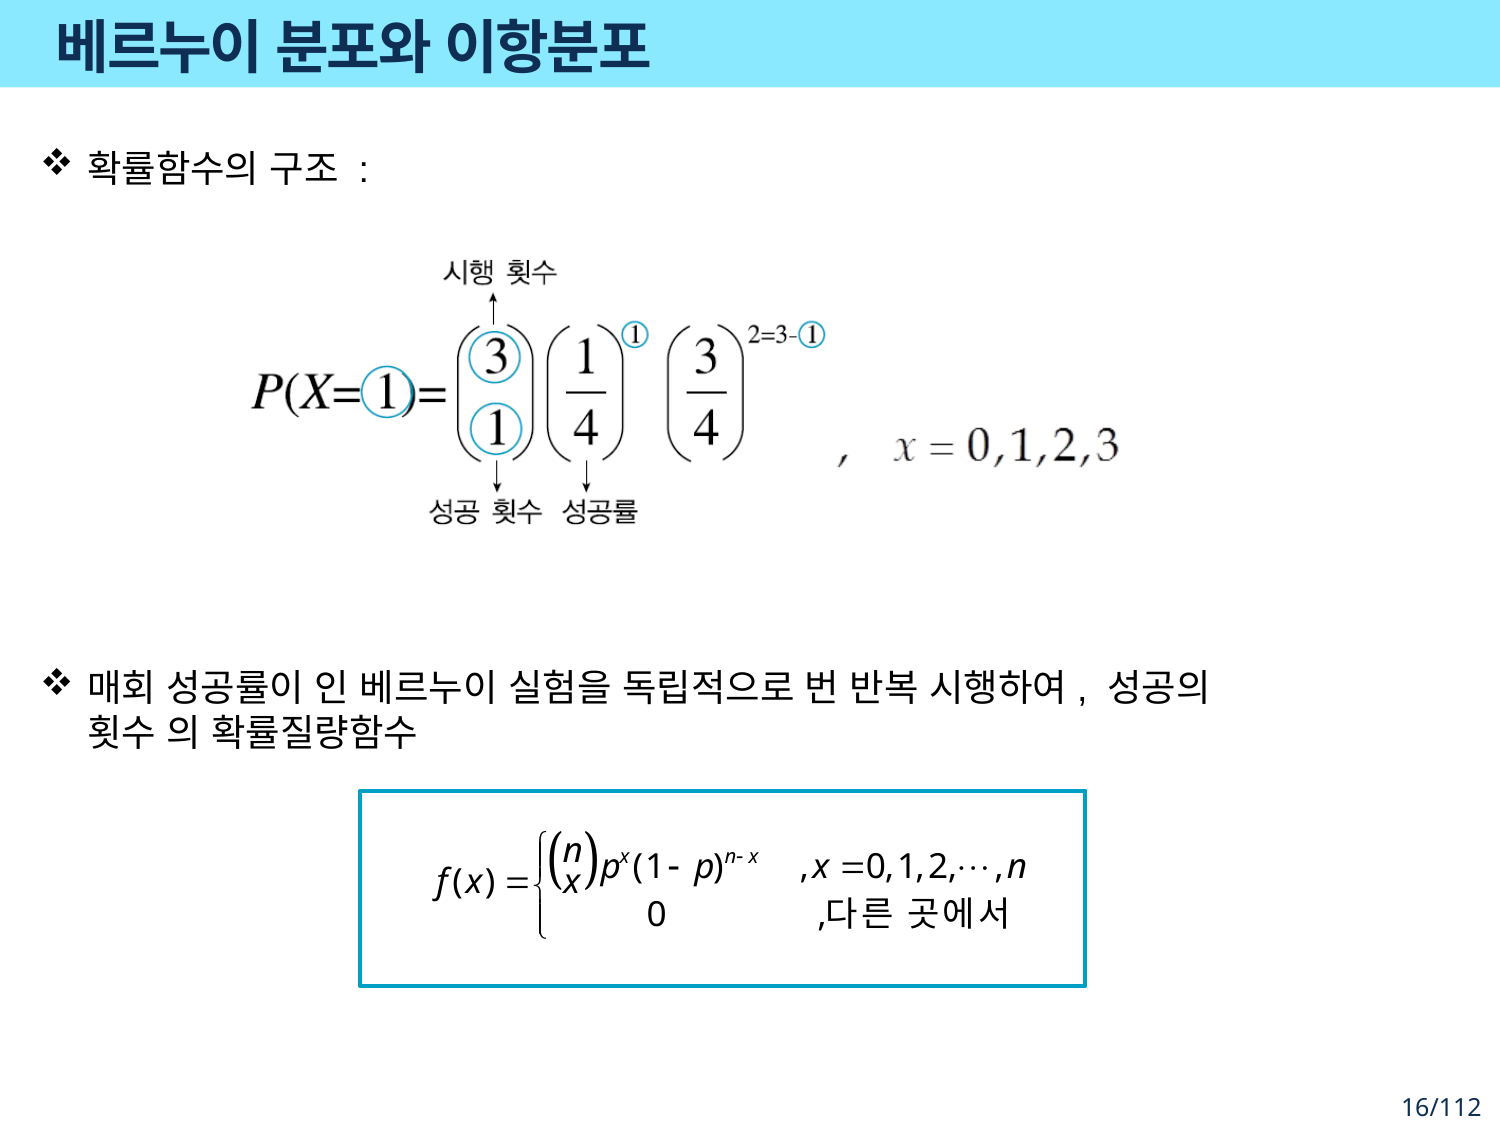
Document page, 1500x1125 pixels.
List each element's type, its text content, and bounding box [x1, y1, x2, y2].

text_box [425, 824, 1034, 946]
title 베르누이 분포와 이항분포 [40, 5, 1288, 84]
picture [238, 243, 1129, 540]
text_box 확률함수의 구조 : [25, 137, 1282, 197]
text_box [358, 789, 1087, 988]
